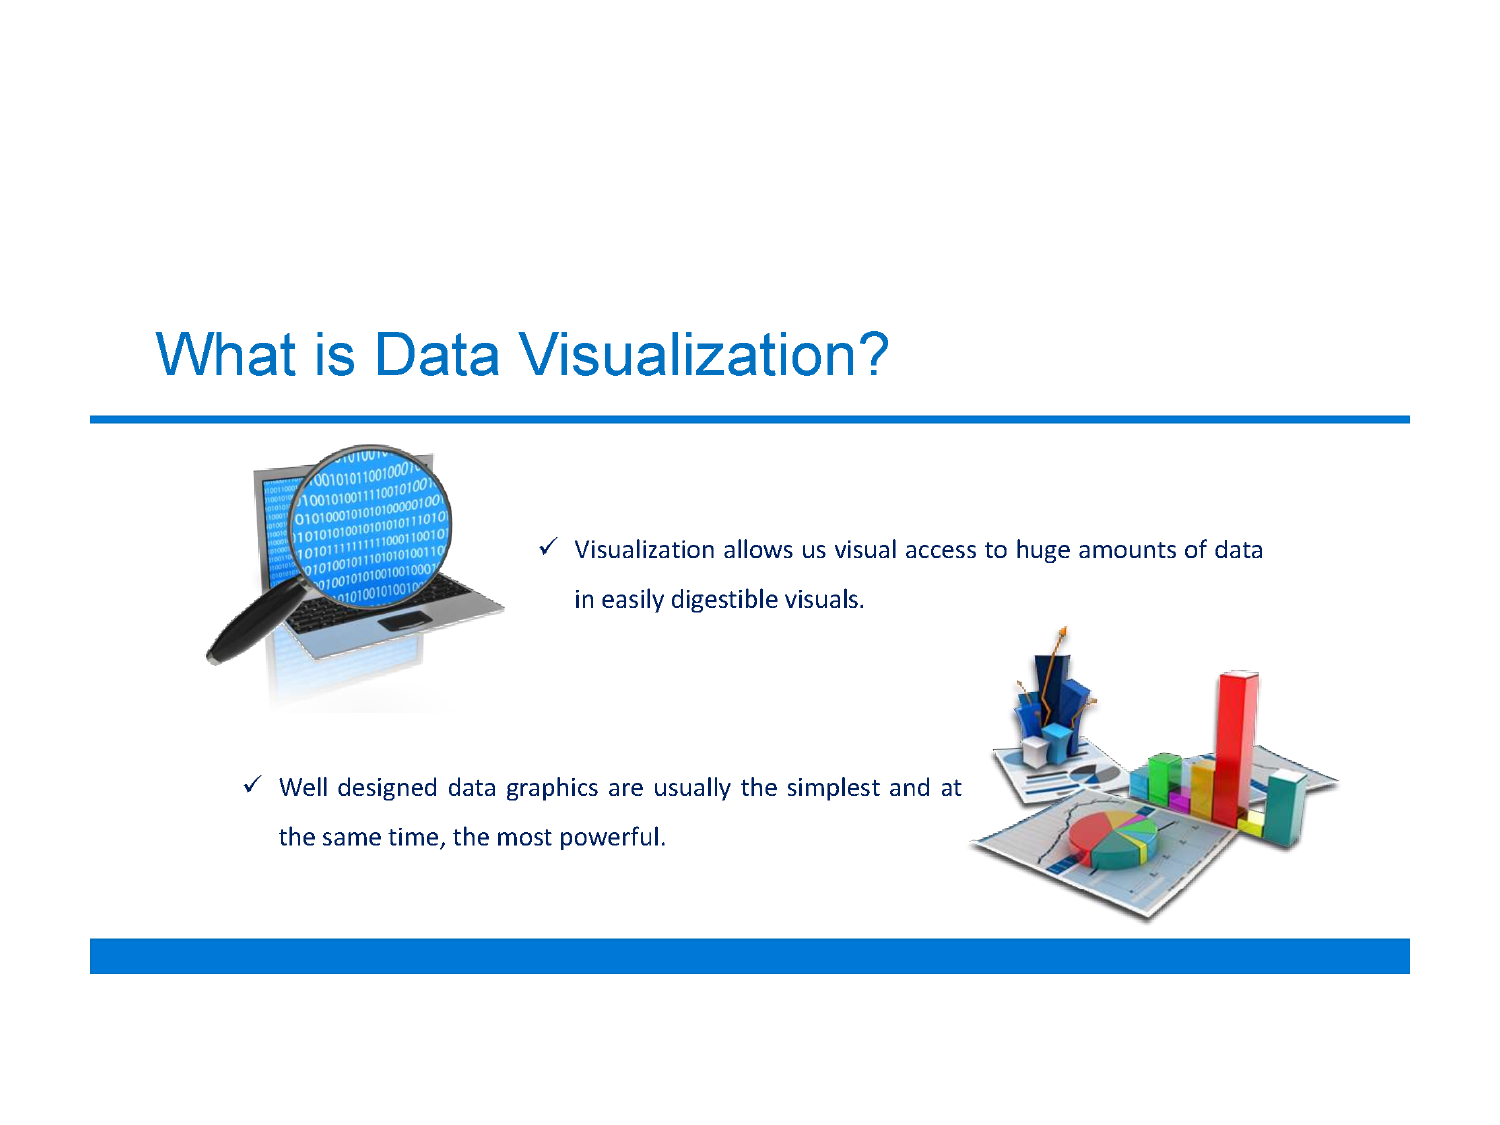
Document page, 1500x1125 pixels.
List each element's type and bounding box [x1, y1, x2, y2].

list [89, 262, 1411, 1006]
